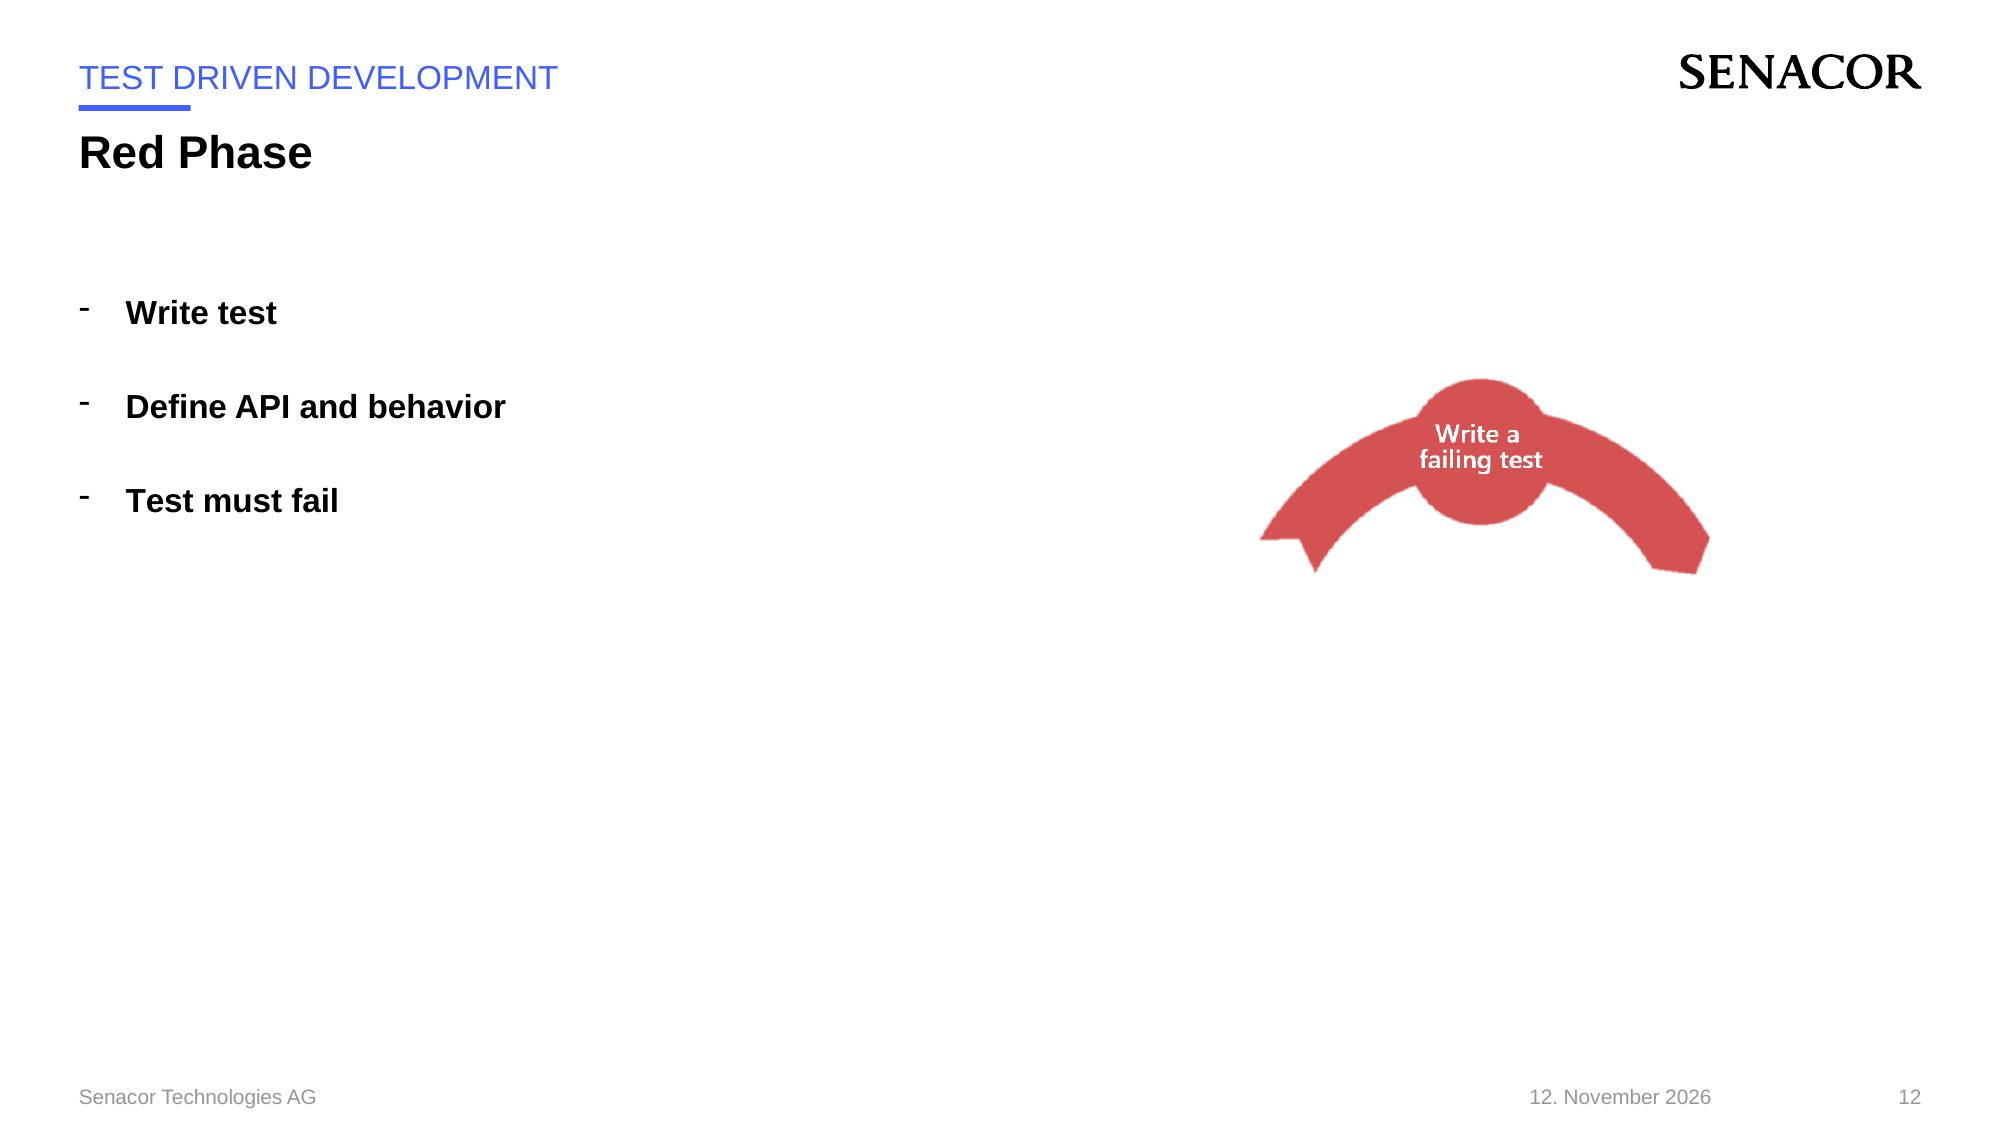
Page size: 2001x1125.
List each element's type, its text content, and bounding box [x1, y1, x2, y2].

list Test driven development [78, 55, 1639, 97]
title Red Phase [78, 129, 1922, 230]
footer Senacor Technologies AG [78, 1083, 1268, 1109]
slide_number 12 [1895, 1083, 1922, 1109]
list Write test Define API and behavior Test must fail [78, 291, 961, 1031]
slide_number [1506, 1083, 1712, 1109]
picture [1039, 368, 1922, 954]
